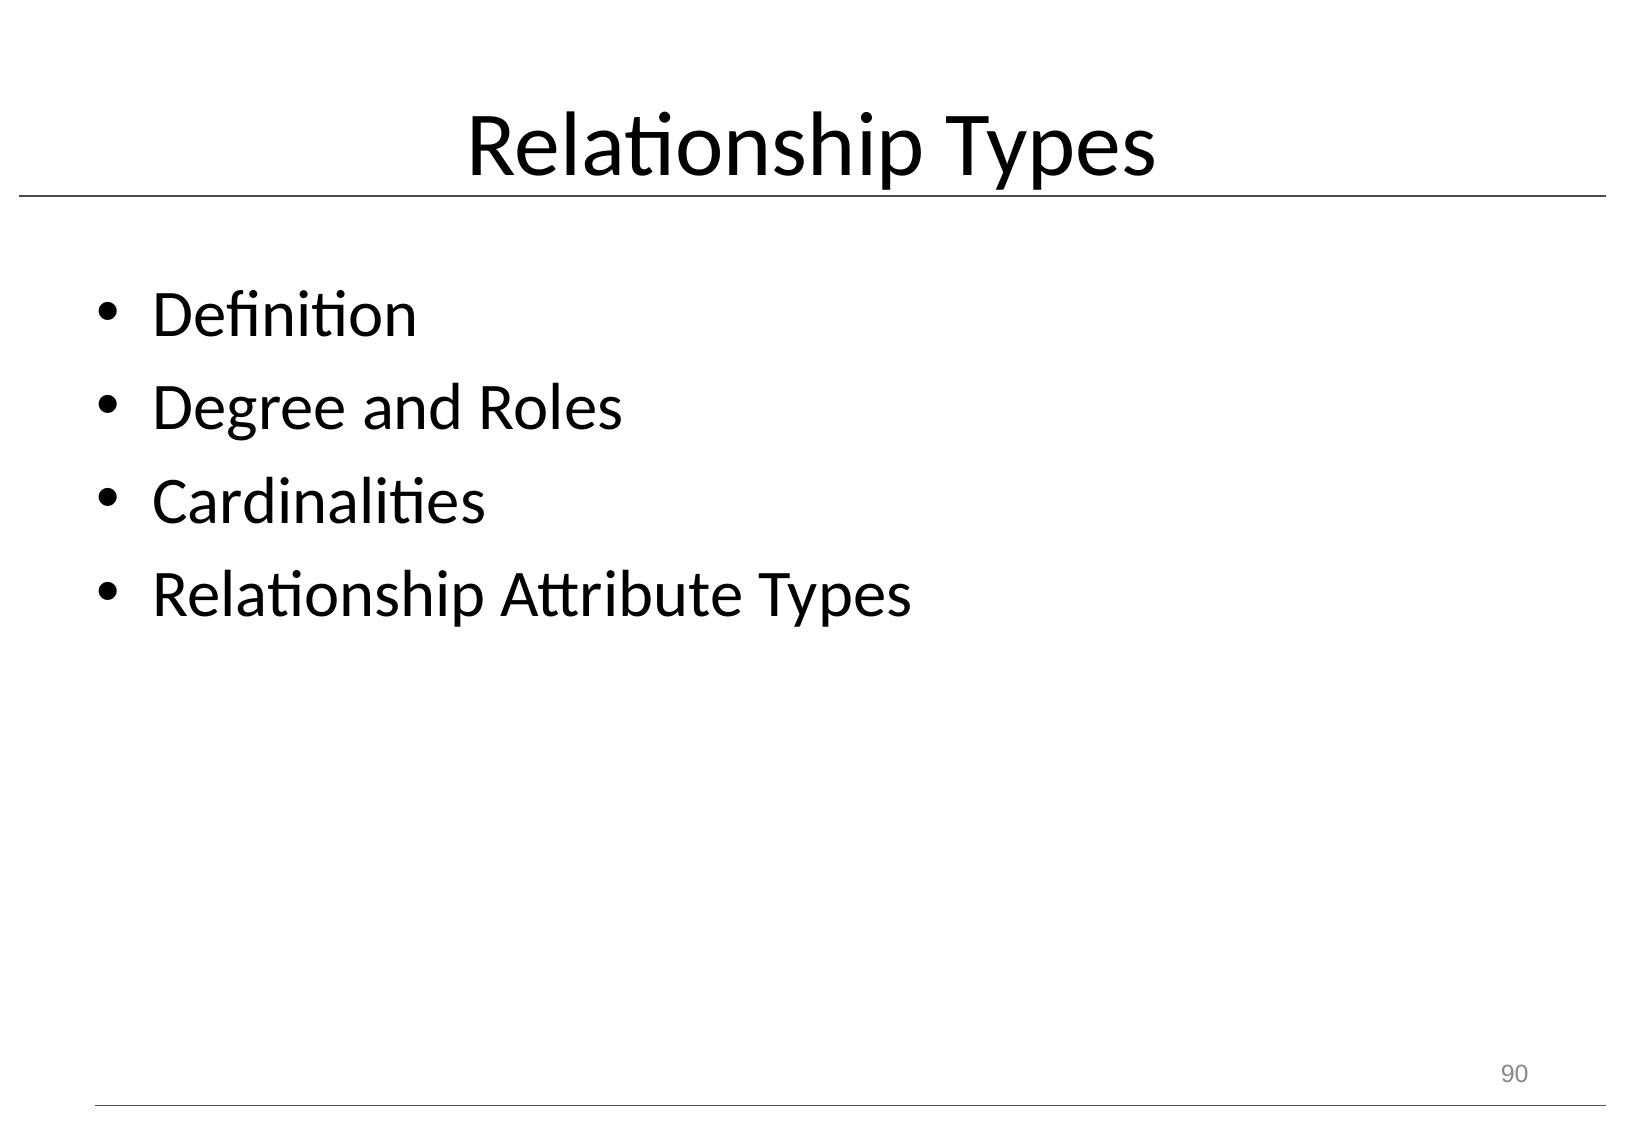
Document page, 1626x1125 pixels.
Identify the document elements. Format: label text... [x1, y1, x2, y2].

list Definition Degree and Roles Cardinalities Relationship Attribute Types [81, 262, 1544, 1005]
title Relationship Types [81, 45, 1544, 233]
slide_number 90 [1164, 1042, 1544, 1103]
